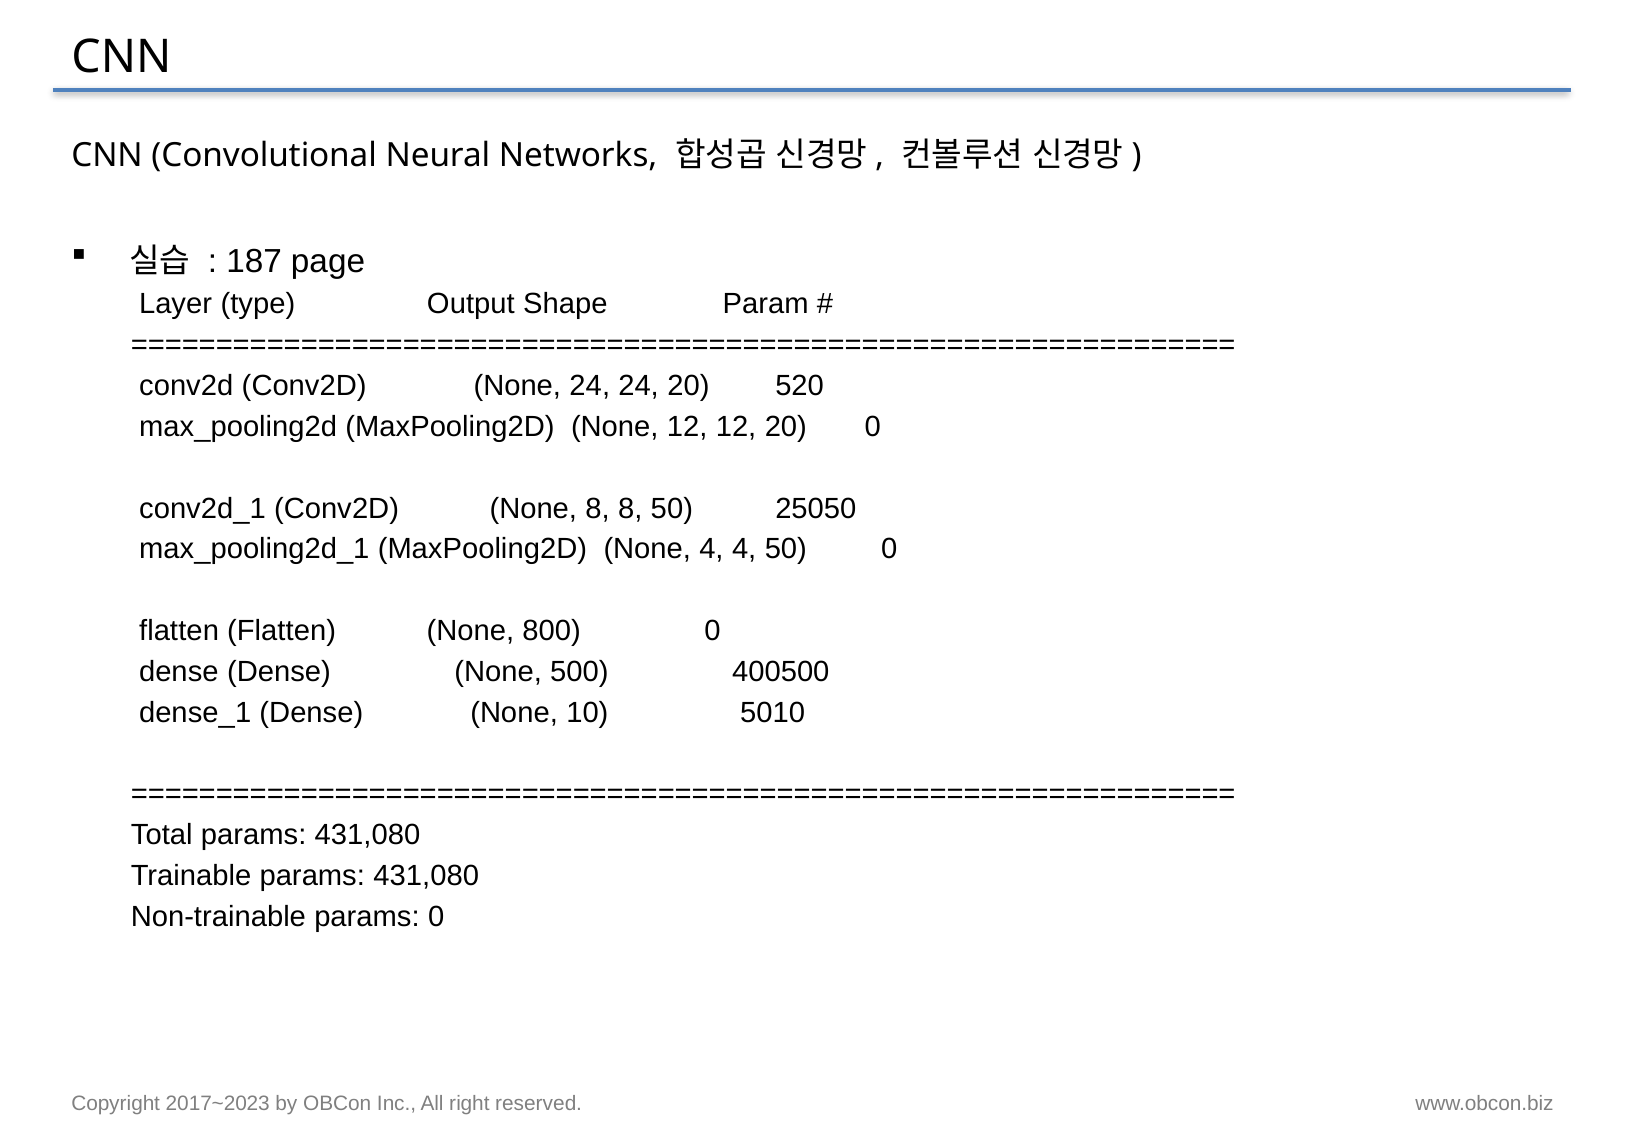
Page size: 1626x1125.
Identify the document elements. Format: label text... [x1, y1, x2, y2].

list CNN (Convolutional Neural Networks, 합성곱 신경망, 컨볼루션 신경망) [56, 125, 1569, 181]
title CNN [56, 19, 1569, 90]
text_box 실습 : 187 page Layer (type) Output Shape Param # ================================================================= conv2d (Conv2D) (None, 24, 24, 20) 520 max_pooling2d (MaxPooling2D) (None, 12, 12, 20) 0 conv2d_1 (Conv2D) (None, 8, 8, 50) 25050 max_pooling2d_1 (MaxPooling2D) (None, 4, 4, 50) 0 flatten (Flatten) (None, 800) 0 dense (Dense) (None, 500) 400500 dense_1 (Dense) (None, 10) 5010 ================================================================= Total params: 431,080 Trainable params: 431,080 Non-trainable params: 0 [56, 231, 1563, 981]
